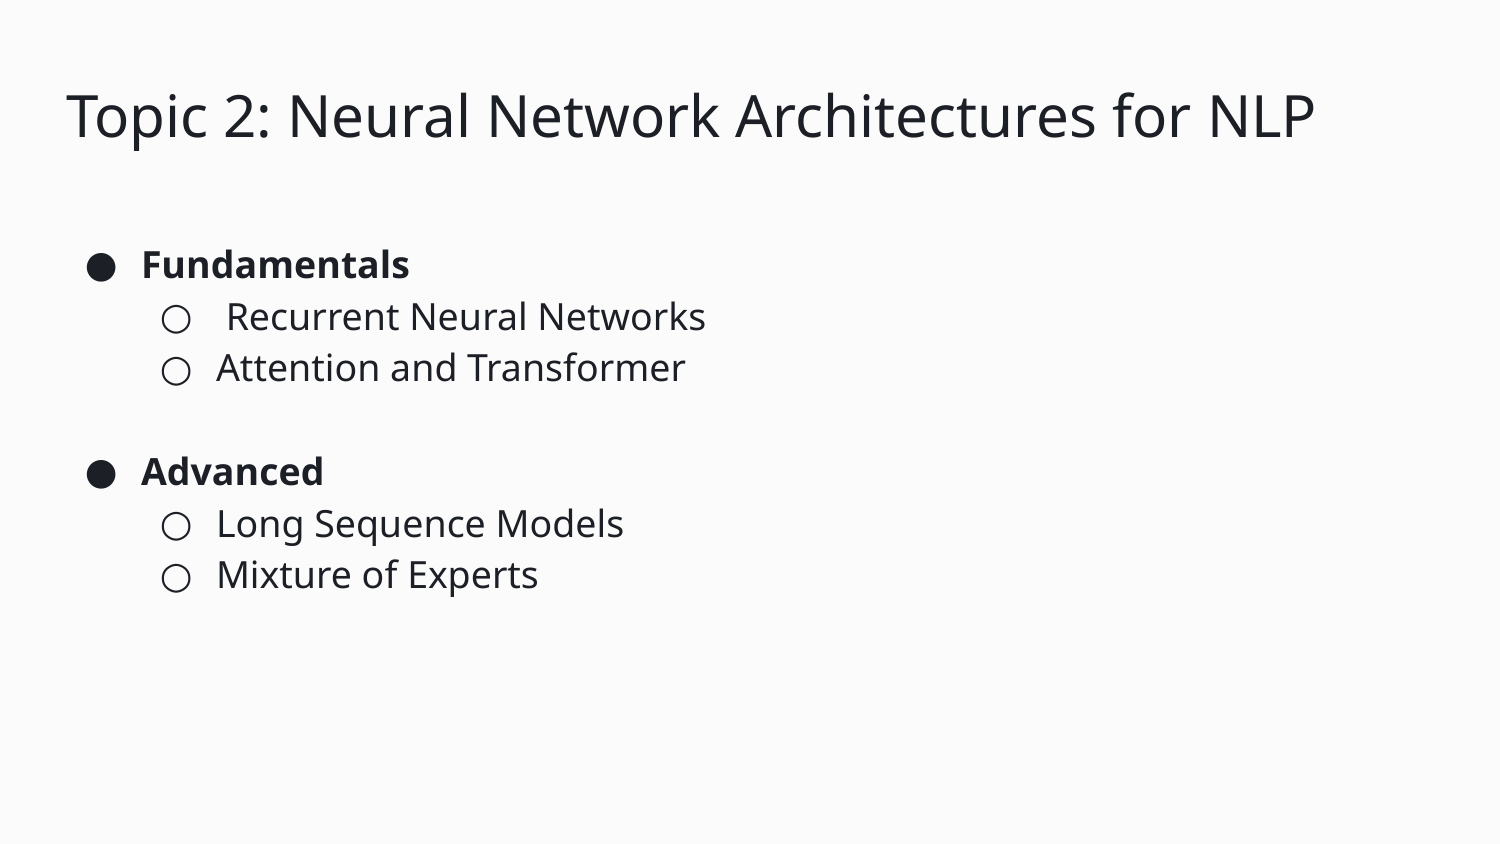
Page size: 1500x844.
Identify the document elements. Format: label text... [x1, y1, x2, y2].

title Topic 2: Neural Network Architectures for NLP [51, 72, 1449, 167]
list Fundamentals Recurrent Neural Networks Attention and Transformer Advanced Long Sequence Models Mixture of Experts [51, 174, 1449, 709]
